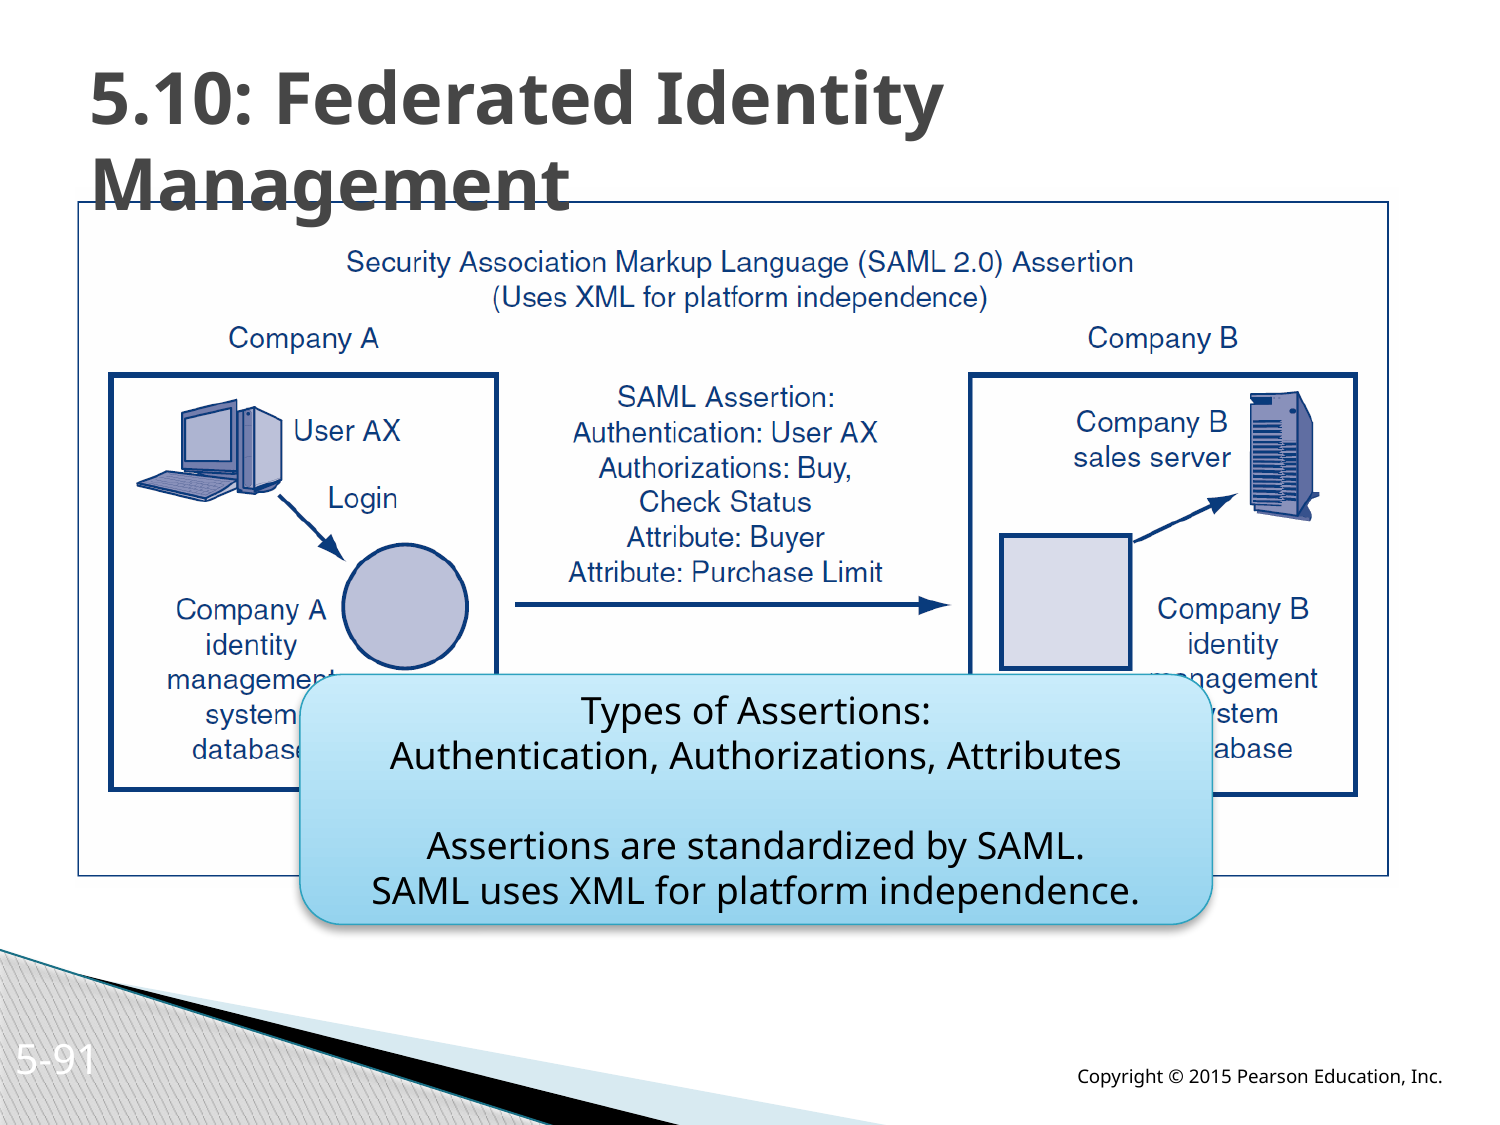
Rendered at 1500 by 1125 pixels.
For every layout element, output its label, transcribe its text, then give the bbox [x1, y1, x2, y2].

slide_number 5-90 [0, 1025, 150, 1088]
text_box Types of Assertions: Authentication, Authorizations, Attributes Assertions are standardized by SAML. SAML uses XML for platform independence. [302, 899, 1210, 926]
picture [74, 187, 1400, 888]
title 5.10: Federated Identity Management [75, 45, 1425, 233]
